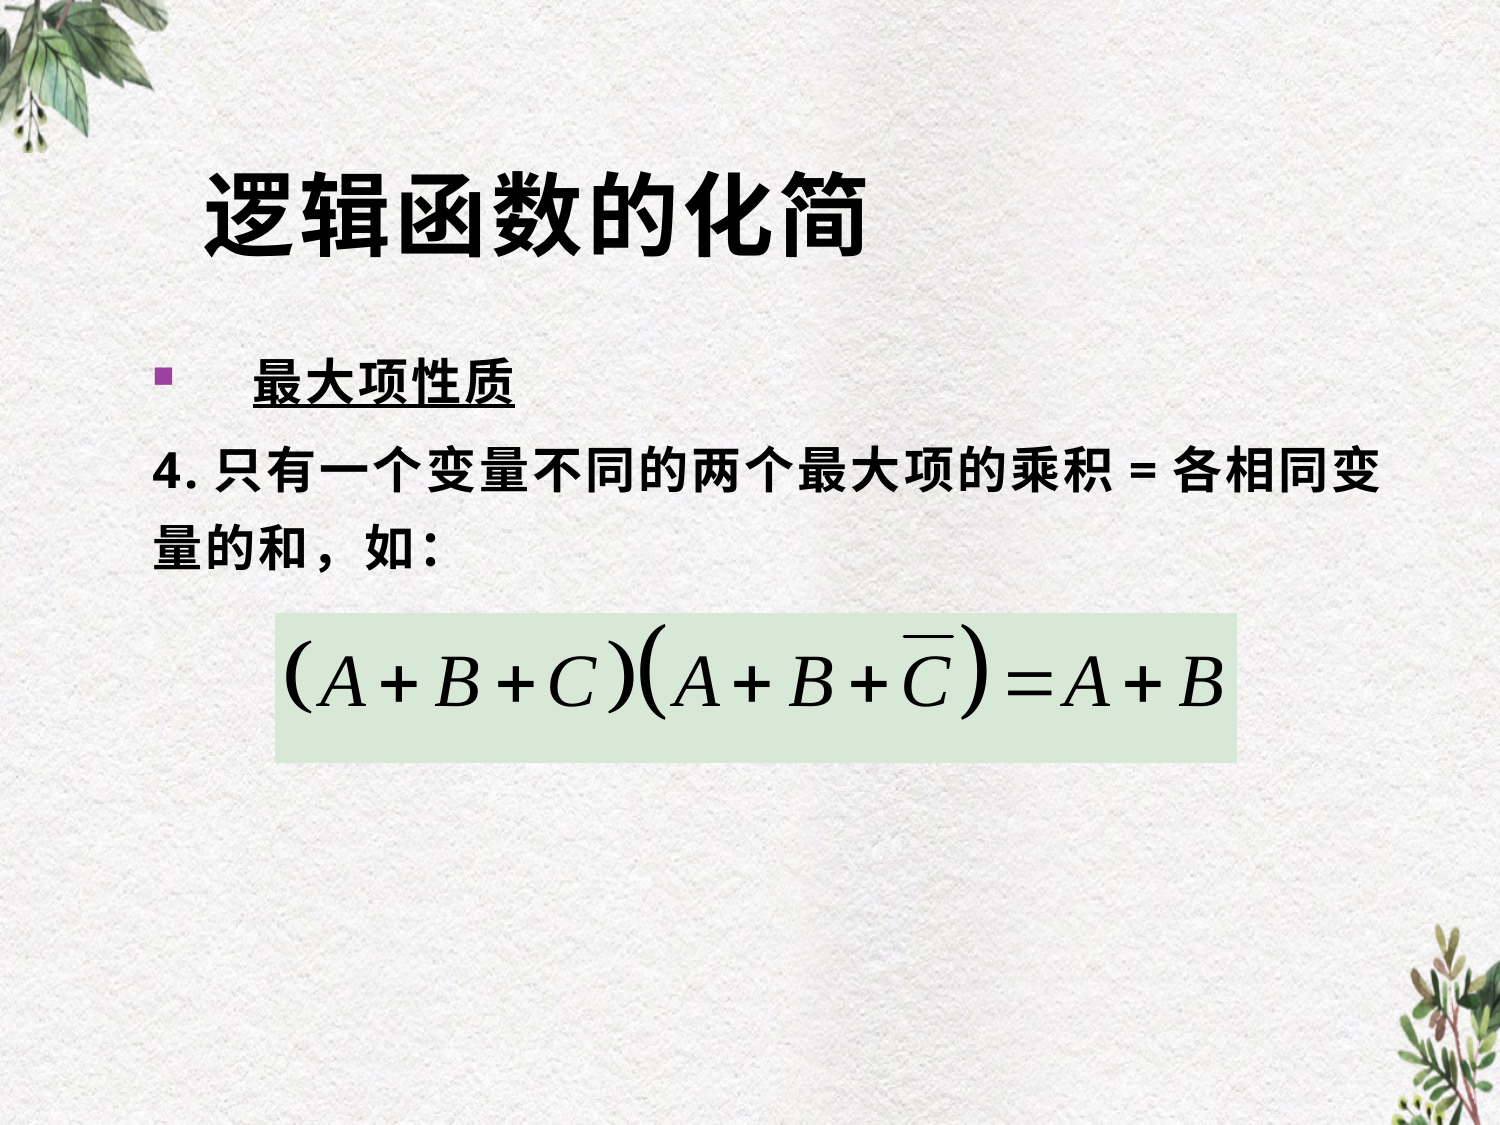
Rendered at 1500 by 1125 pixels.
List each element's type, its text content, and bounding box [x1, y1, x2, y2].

picture [0, 0, 1500, 1125]
list 最大项性质 4.只有一个变量不同的两个最大项的乘积=各相同变量的和，如： [137, 324, 1413, 1000]
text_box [274, 612, 1238, 763]
title 逻辑函数的化简 [188, 35, 1468, 275]
